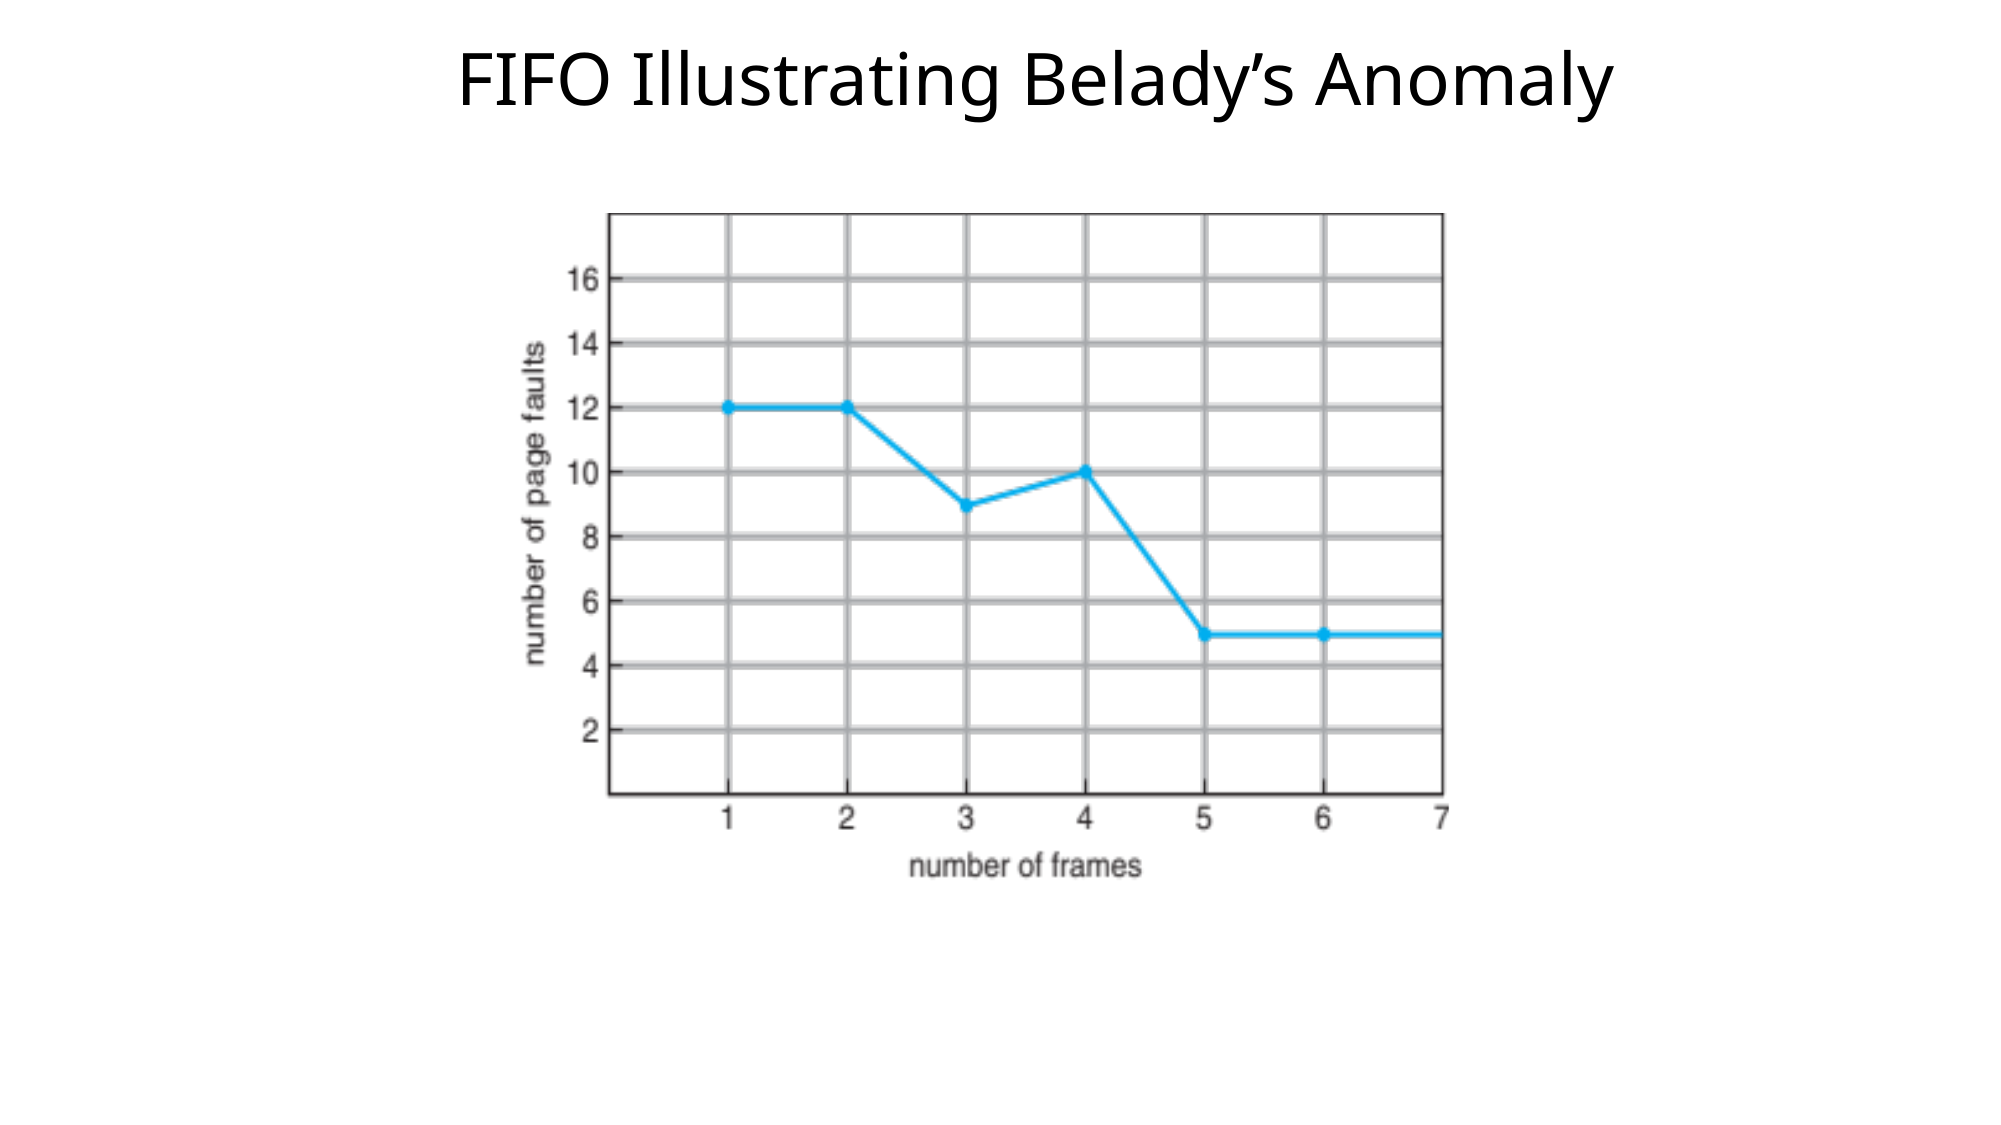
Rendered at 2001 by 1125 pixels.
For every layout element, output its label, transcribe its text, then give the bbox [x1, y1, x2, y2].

picture [517, 213, 1450, 881]
title FIFO Illustrating Belady’s Anomaly [441, 35, 1711, 130]
